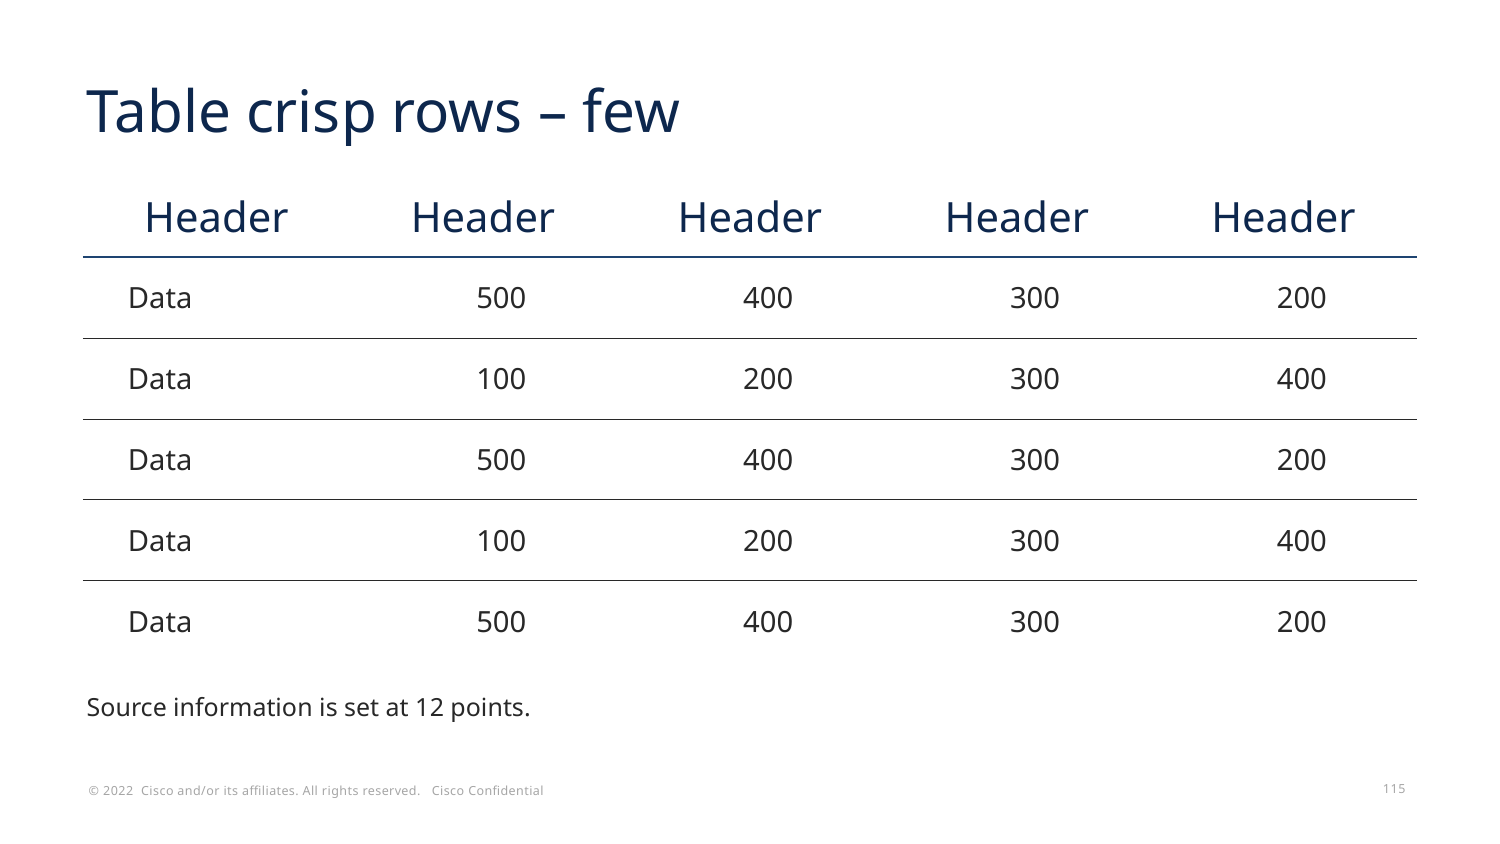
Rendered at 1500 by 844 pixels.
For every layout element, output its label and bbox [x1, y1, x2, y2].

text_box [71, 686, 1250, 741]
table_cell [83, 500, 1417, 580]
title [71, 55, 1441, 176]
table_cell [83, 581, 1417, 661]
table_header [83, 176, 1417, 256]
table_cell [83, 258, 1417, 338]
table_cell [83, 339, 1417, 419]
table_cell [83, 420, 1417, 499]
